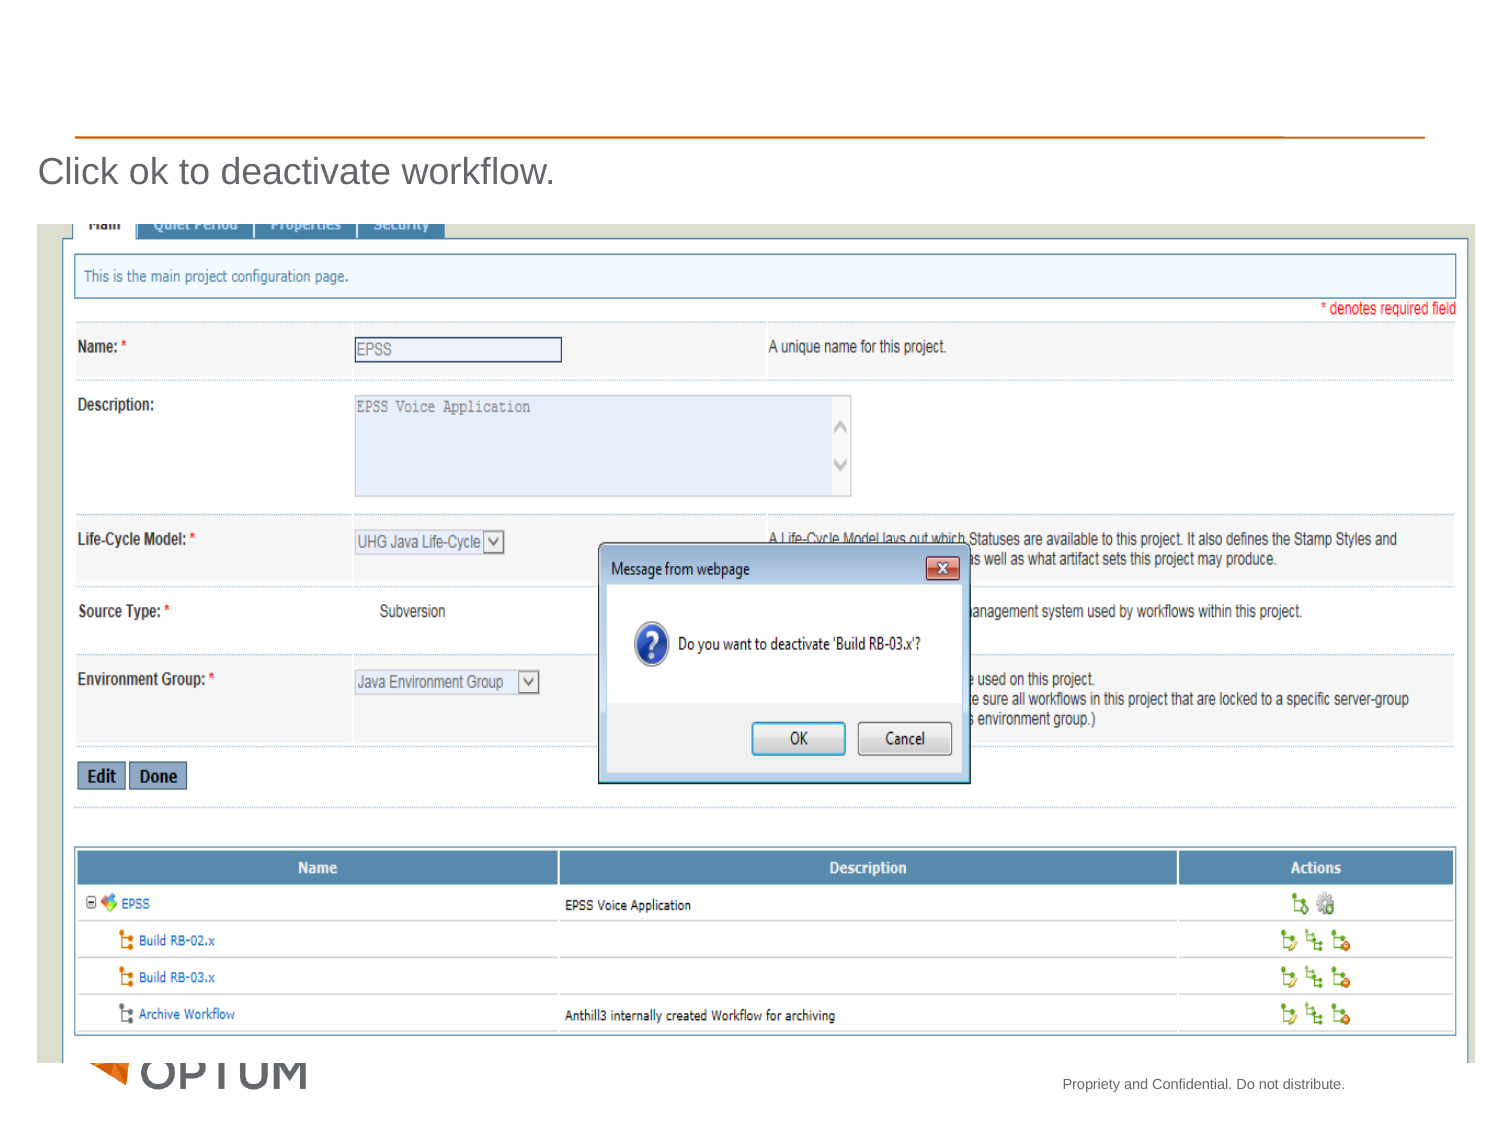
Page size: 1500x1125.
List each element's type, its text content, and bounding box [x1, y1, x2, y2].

list Click ok to deactivate workflow. [37, 149, 1388, 224]
picture [37, 224, 1476, 1092]
